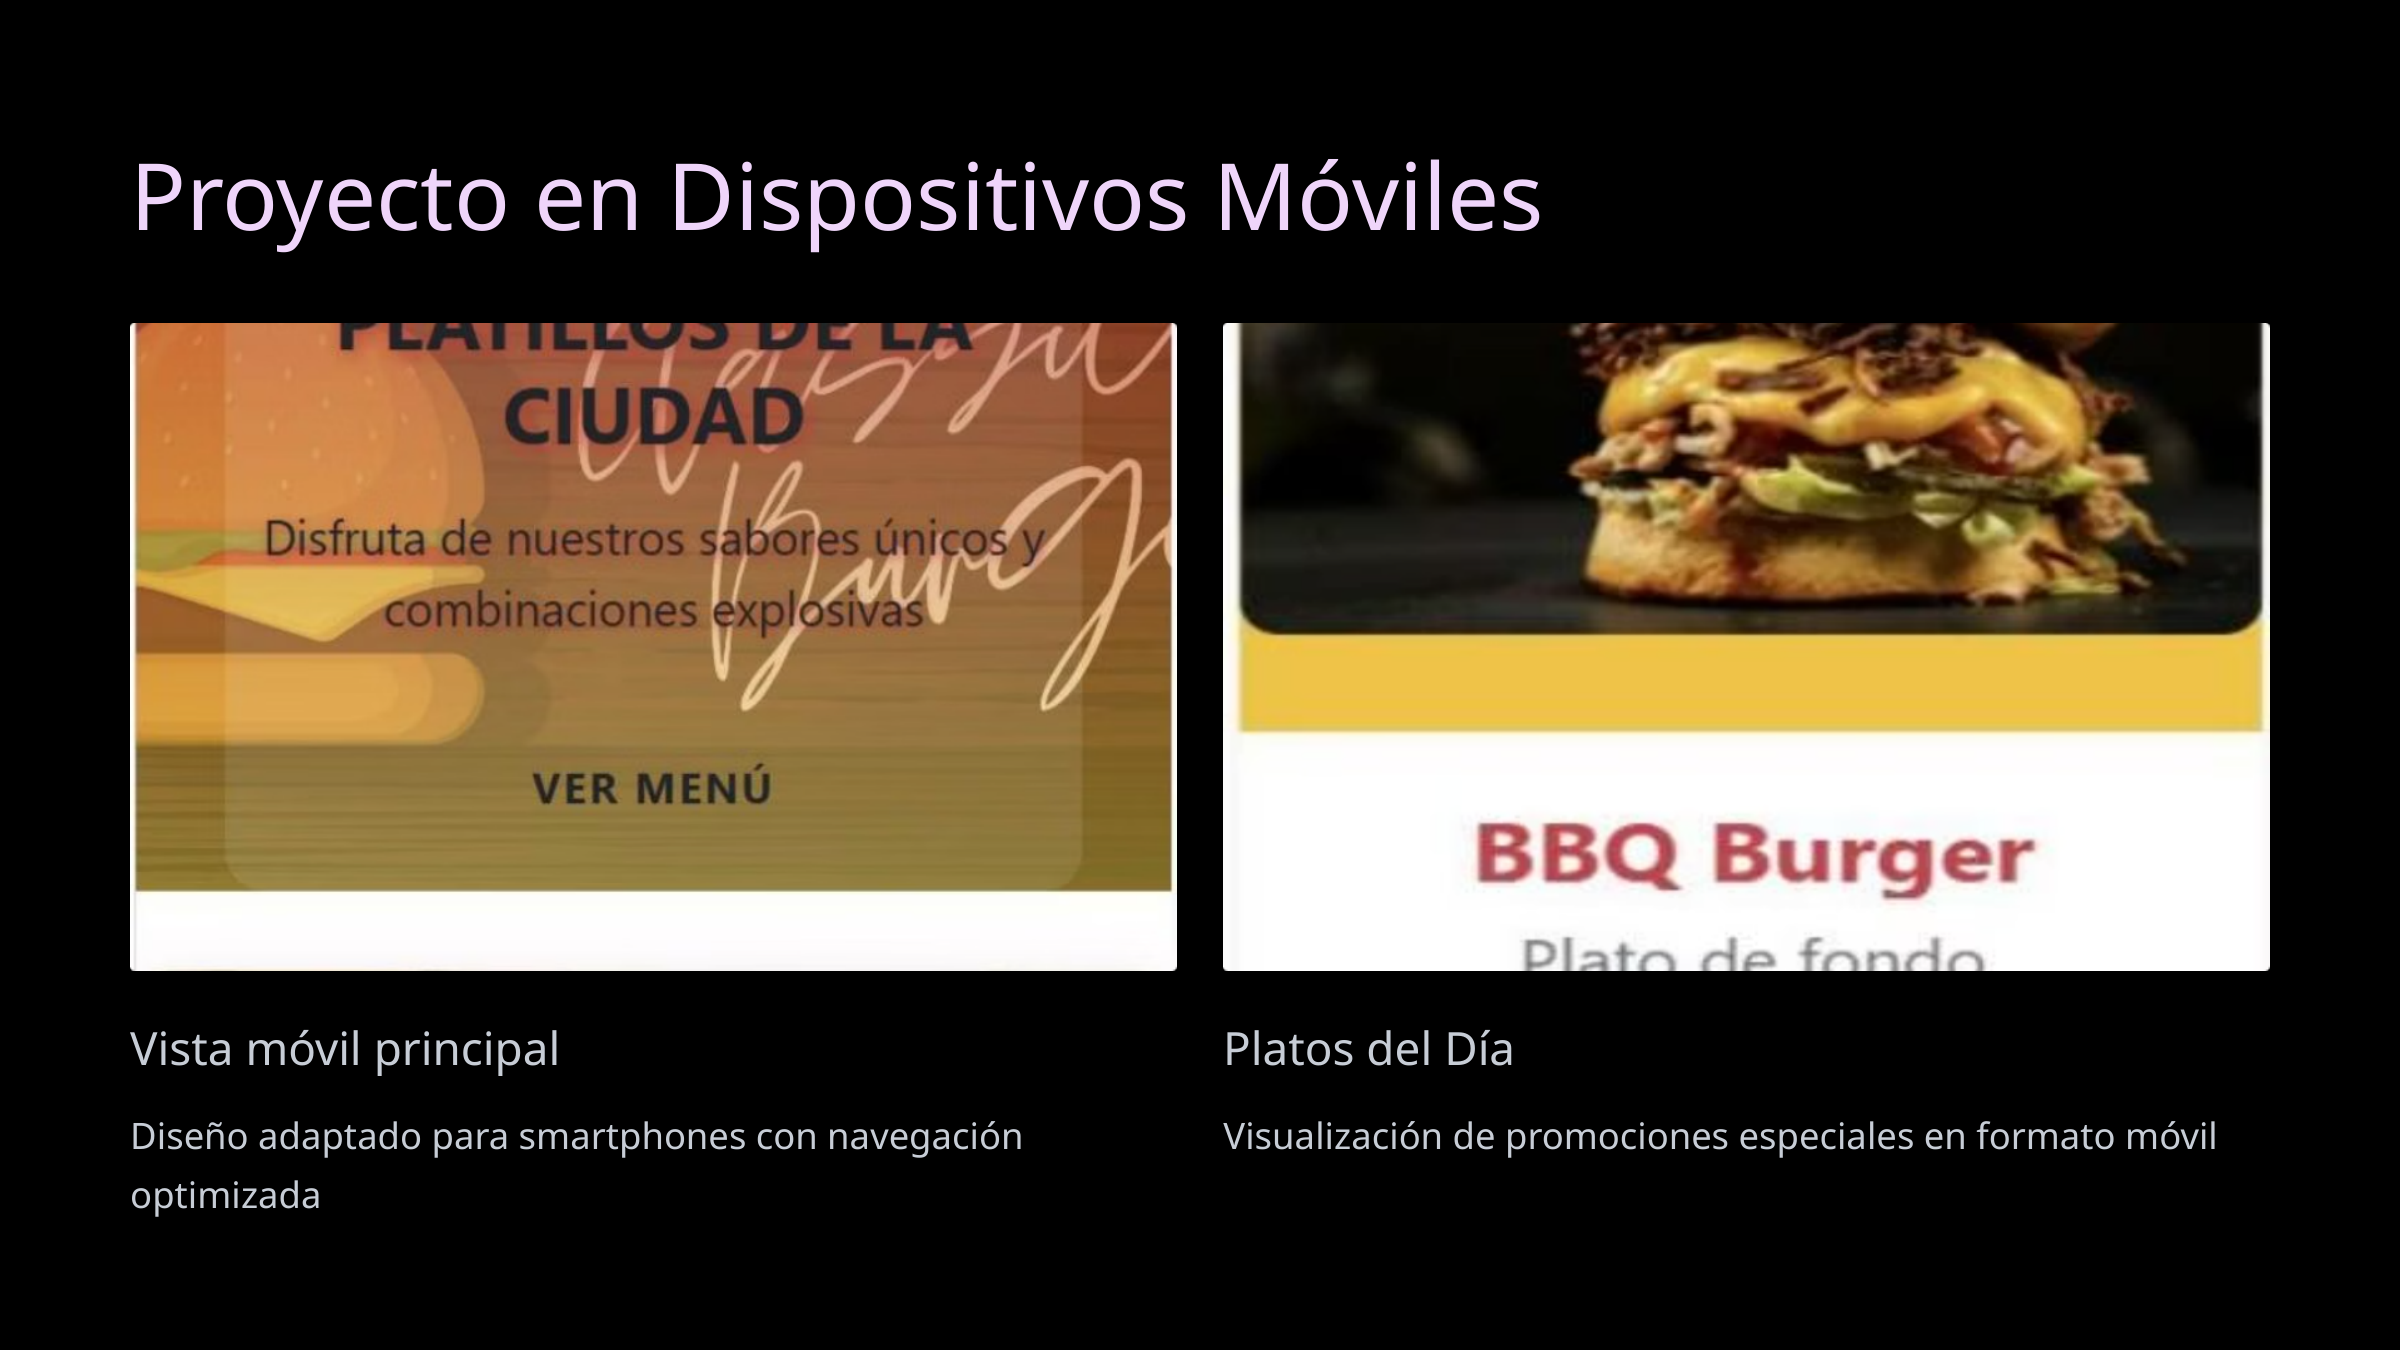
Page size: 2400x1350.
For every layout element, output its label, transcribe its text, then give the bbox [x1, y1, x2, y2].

text_box Visualización de promociones especiales en formato móvil [1223, 1097, 2270, 1158]
text_box Diseño adaptado para smartphones con navegación optimizada [130, 1097, 1177, 1217]
text_box Platos del Día [1223, 1017, 1689, 1076]
text_box Proyecto en Dispositivos Móviles [130, 133, 1542, 250]
text_box Vista móvil principal [130, 1017, 596, 1076]
picture [1223, 323, 2270, 971]
picture [130, 323, 1177, 971]
